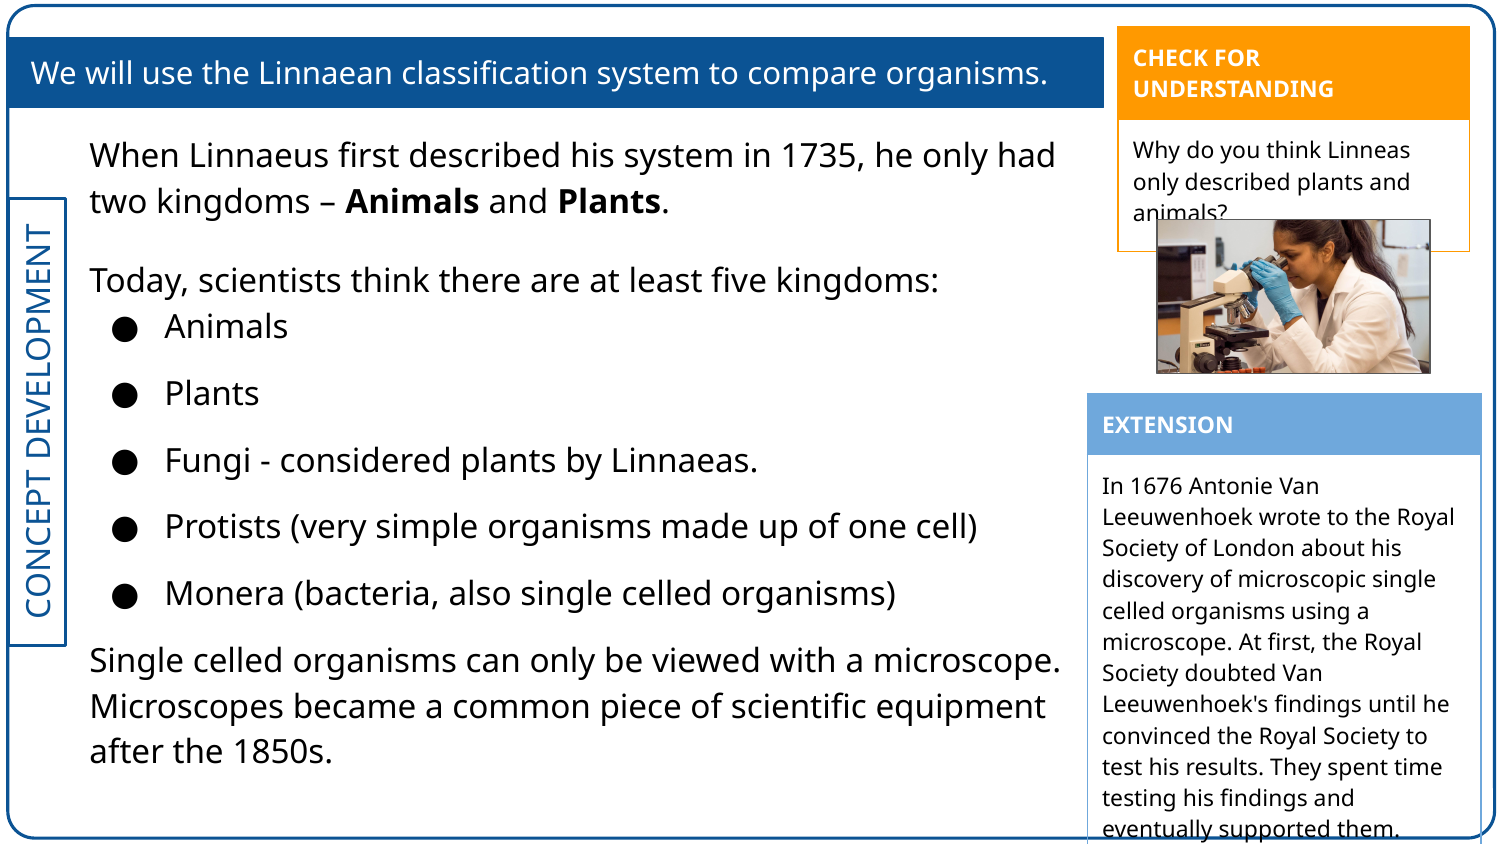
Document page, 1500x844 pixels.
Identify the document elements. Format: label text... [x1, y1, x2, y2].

table_cell In 1676 Antonie Van Leeuwenhoek wrote to the Royal Society of London about his discovery of microscopic single celled organisms using a microscope. At first, the Royal Society doubted Van Leeuwenhoek's findings until he convinced the Royal Society to test his results. They spent time testing his findings and eventually supported them. [1088, 455, 1480, 844]
table_cell Why do you think Linneas only described plants and animals? [1119, 120, 1469, 251]
table_header CHECK FOR UNDERSTANDING [1119, 28, 1469, 119]
picture [1157, 219, 1430, 374]
list When Linnaeus first described his system in 1735, he only had two kingdoms – Animals and Plants. Today, scientists think there are at least five kingdoms: Animals Plants Fungi - considered plants by Linnaeas. Protists (very simple organisms made up of one cell) Monera (bacteria, also single celled organisms) Single celled organisms can only be viewed with a microscope. Microscopes became a common piece of scientific equipment after the 1850s. [74, 113, 1088, 530]
subtitle We will use the Linnaean classification system to compare organisms. [15, 43, 1097, 101]
table_header EXTENSION [1088, 394, 1480, 454]
